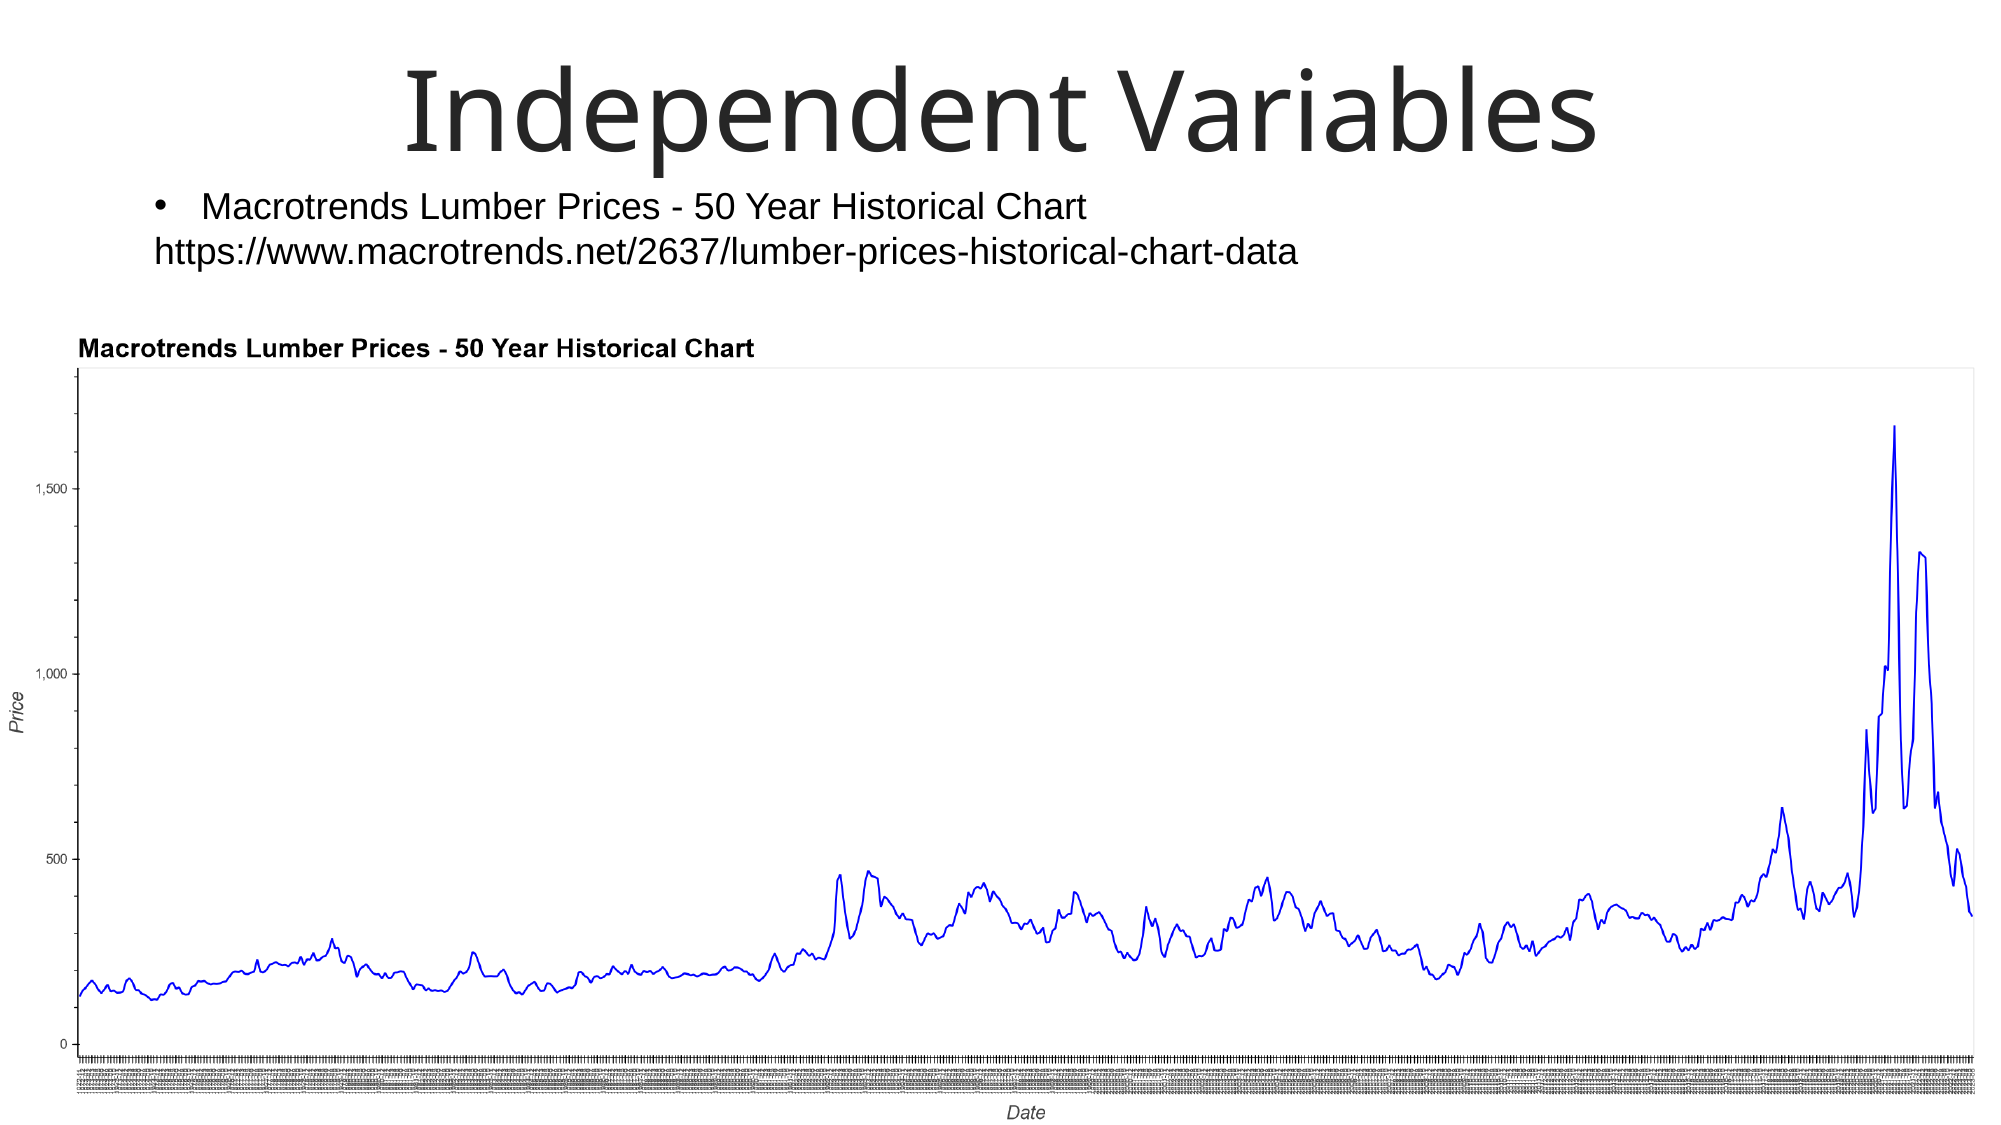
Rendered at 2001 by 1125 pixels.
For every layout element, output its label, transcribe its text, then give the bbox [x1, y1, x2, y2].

picture [2, 325, 2000, 1125]
list Independent Variables [53, 55, 1952, 175]
text_box Macrotrends Lumber Prices - 50 Year Historical Chart https://www.macrotrends.net/2637/lumber-prices-historical-chart-data [139, 174, 1837, 279]
